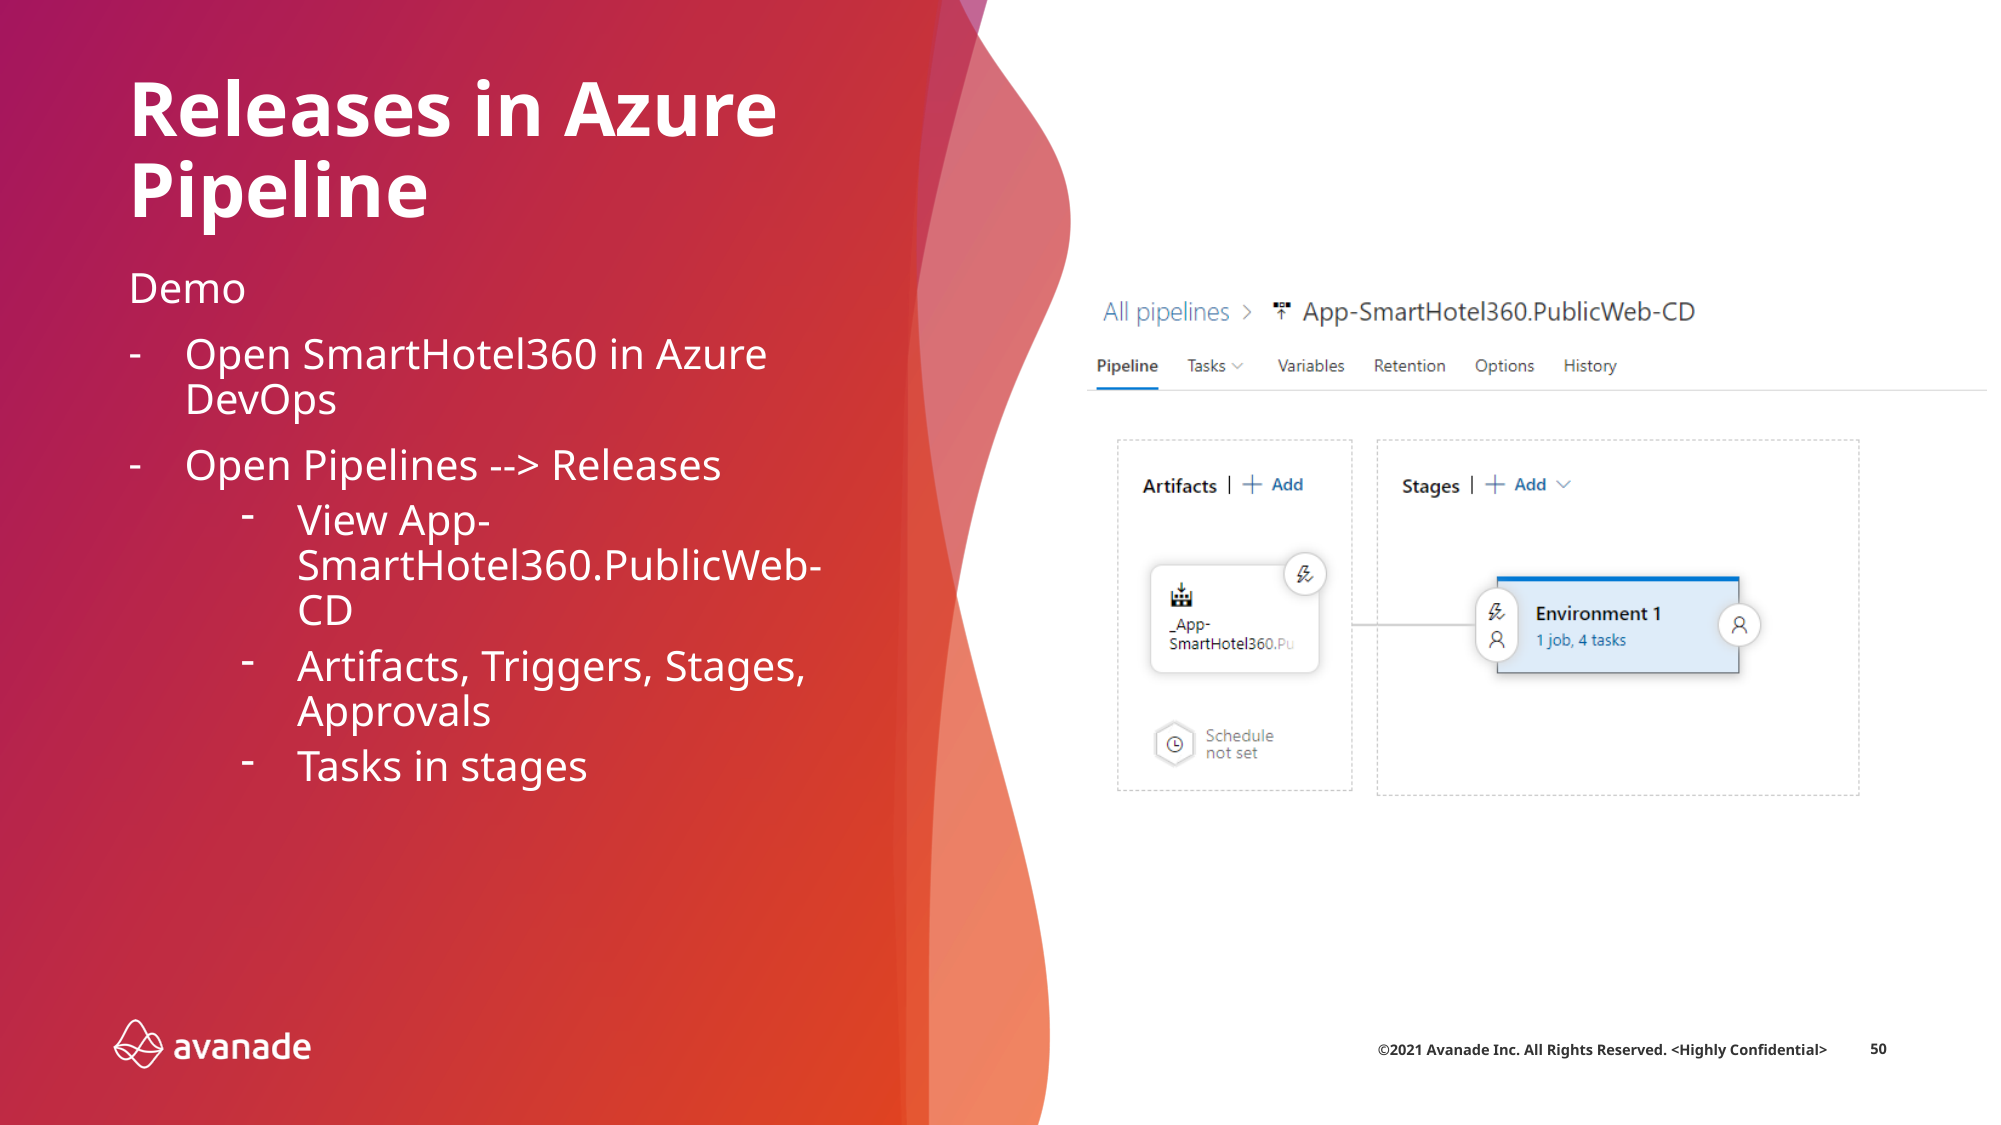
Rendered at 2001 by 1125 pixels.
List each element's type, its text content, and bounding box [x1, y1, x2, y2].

list Demo Open SmartHotel360 in Azure DevOps Open Pipelines --> Releases View App-SmartHotel360.PublicWeb-CD Artifacts, Triggers, Stages, Approvals Tasks in stages [113, 259, 886, 851]
title Releases in Azure Pipeline [113, 64, 886, 242]
picture [0, 0, 1987, 1125]
